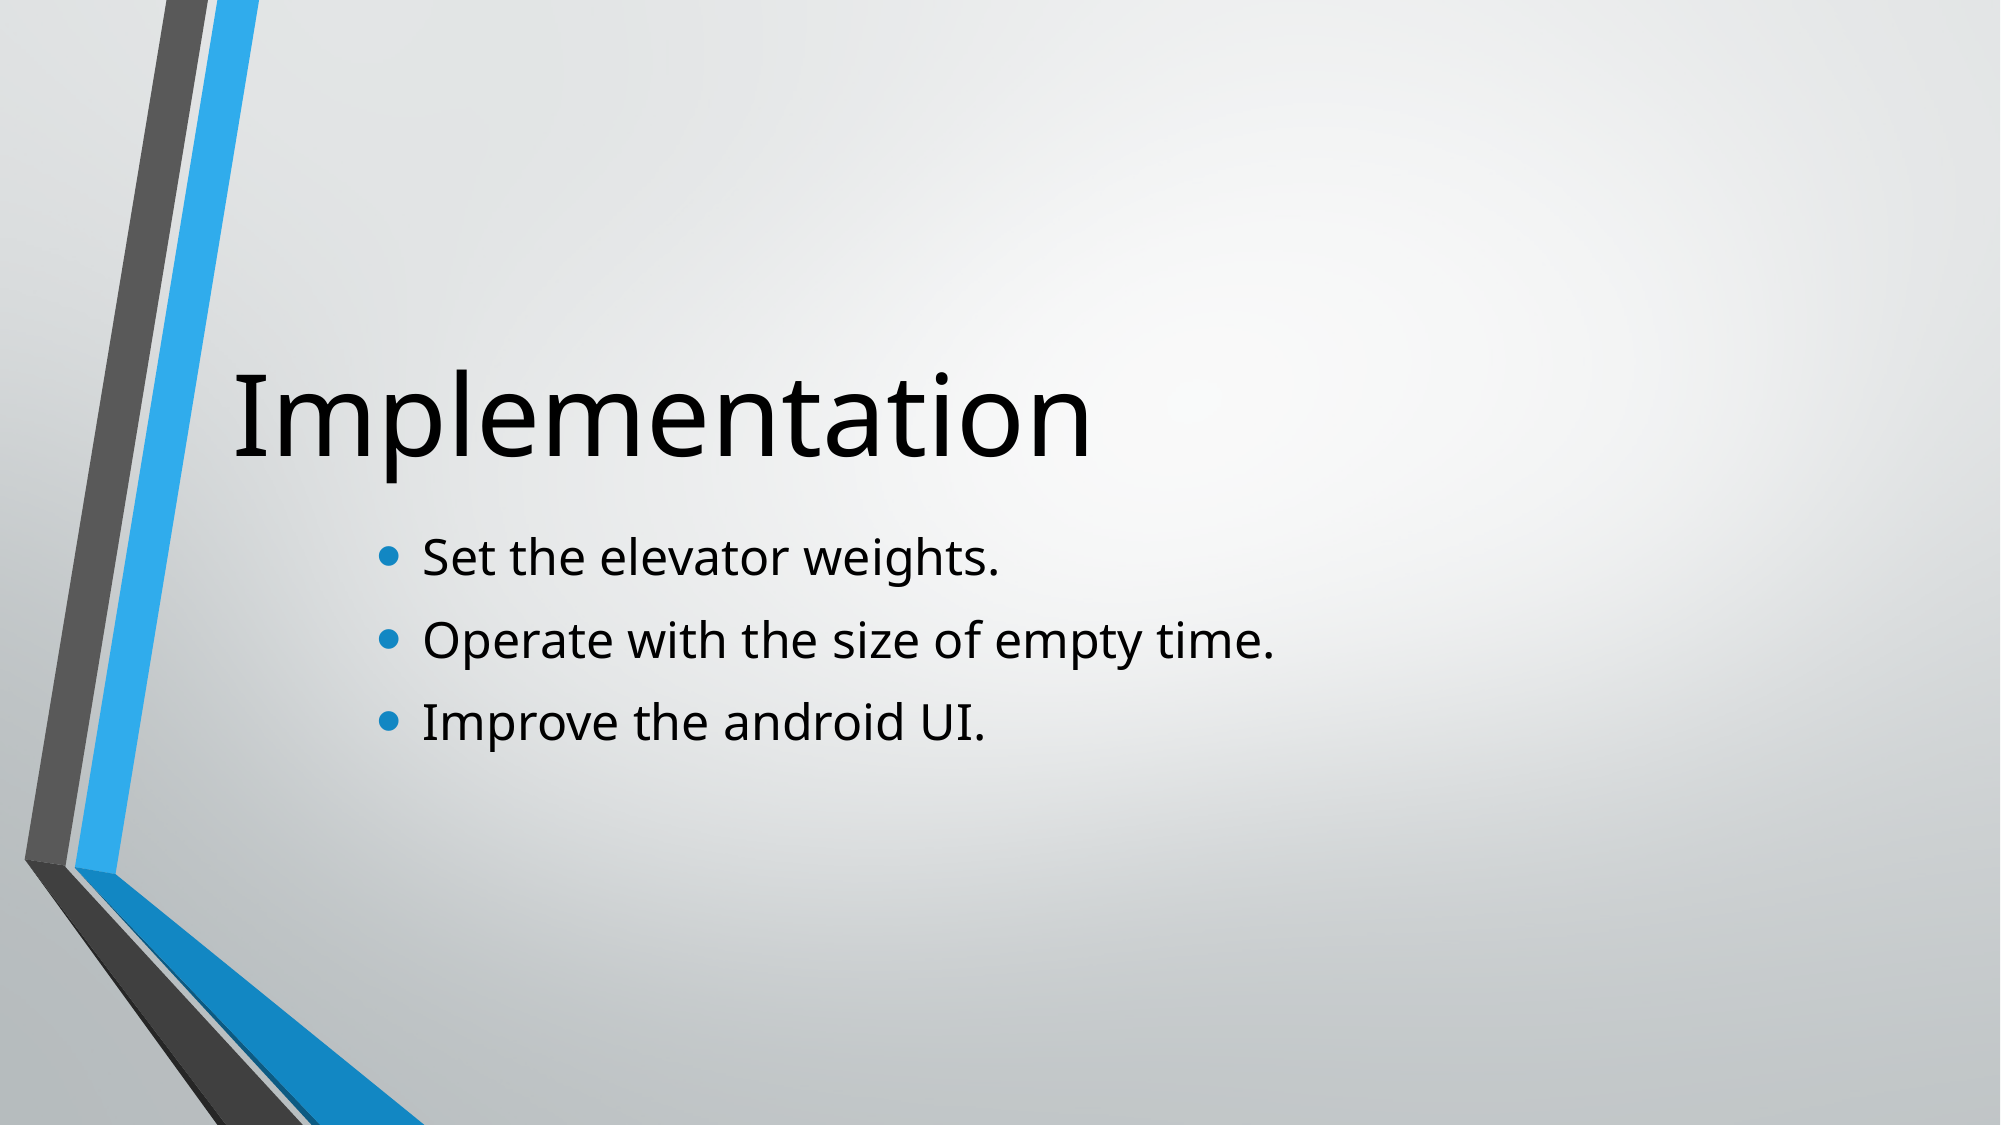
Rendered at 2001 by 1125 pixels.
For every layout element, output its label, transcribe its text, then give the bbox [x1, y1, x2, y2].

title Implementation [210, 320, 1111, 487]
list Set the elevator weights. Operate with the size of empty time. Improve the android UI. [361, 417, 1841, 859]
